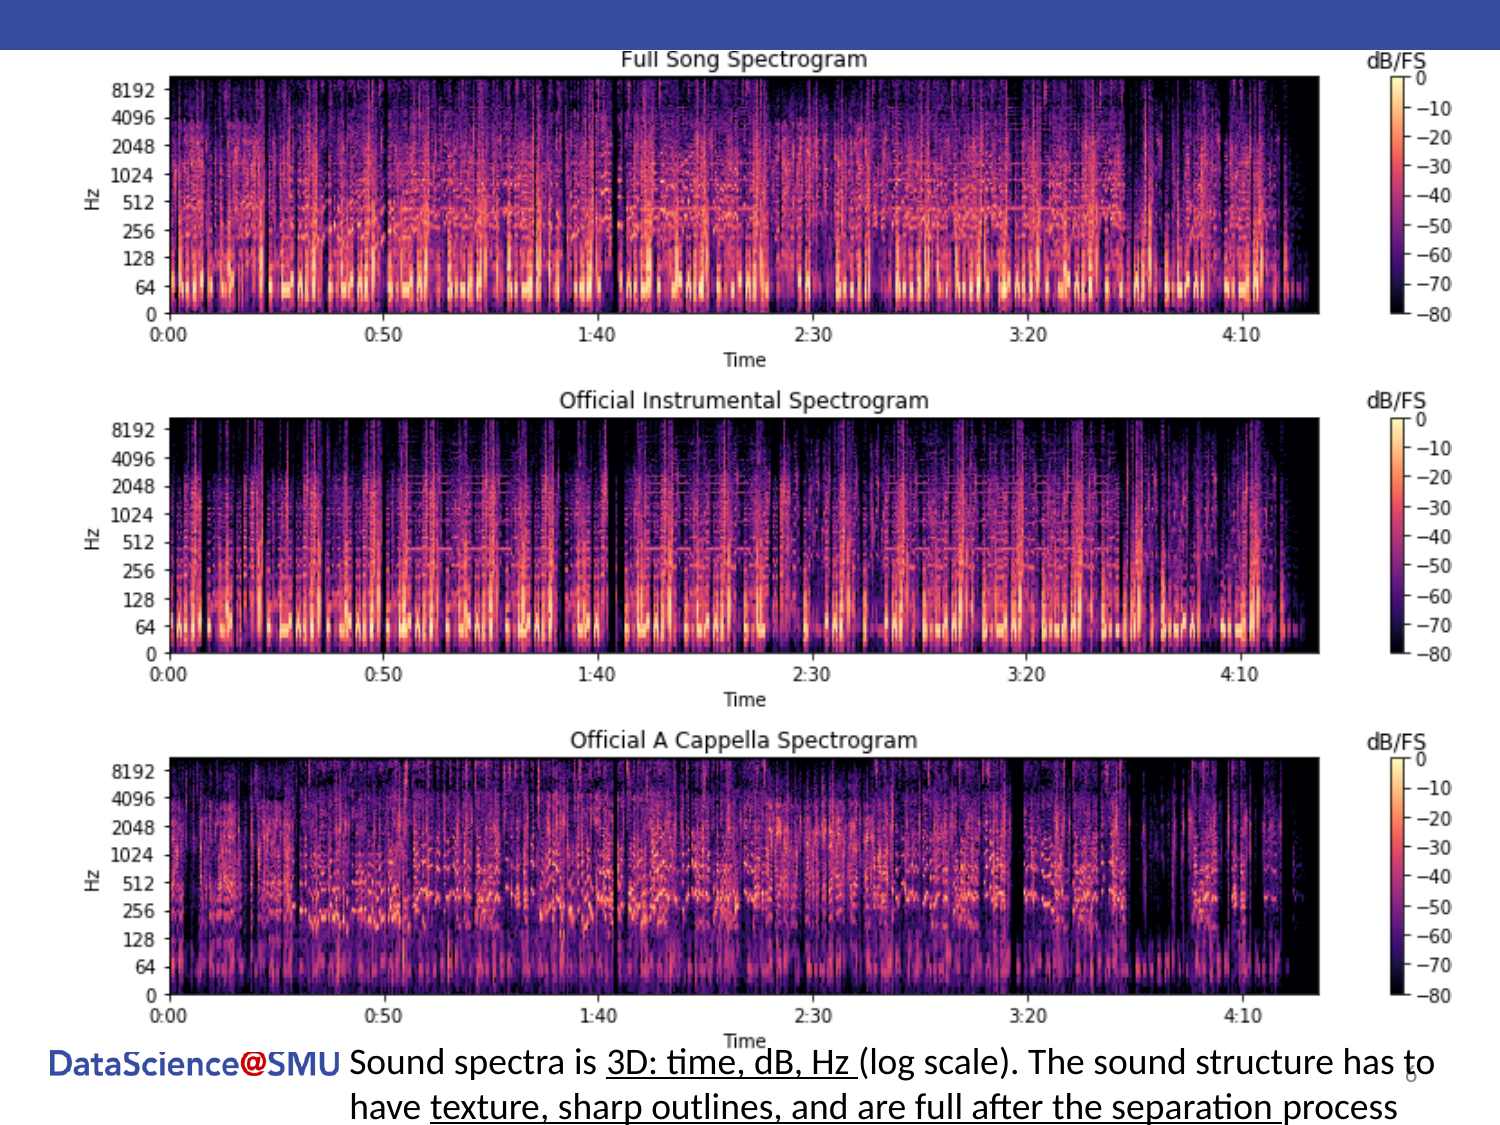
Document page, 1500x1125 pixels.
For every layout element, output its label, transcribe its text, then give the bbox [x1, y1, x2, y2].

picture [50, 51, 1452, 1076]
text_box Sound spectra is 3D: time, dB, Hz (log scale). The sound structure has to have texture, sharp outlines, and are full after the separation process [334, 1029, 1500, 1125]
text_box [0, 0, 1500, 50]
